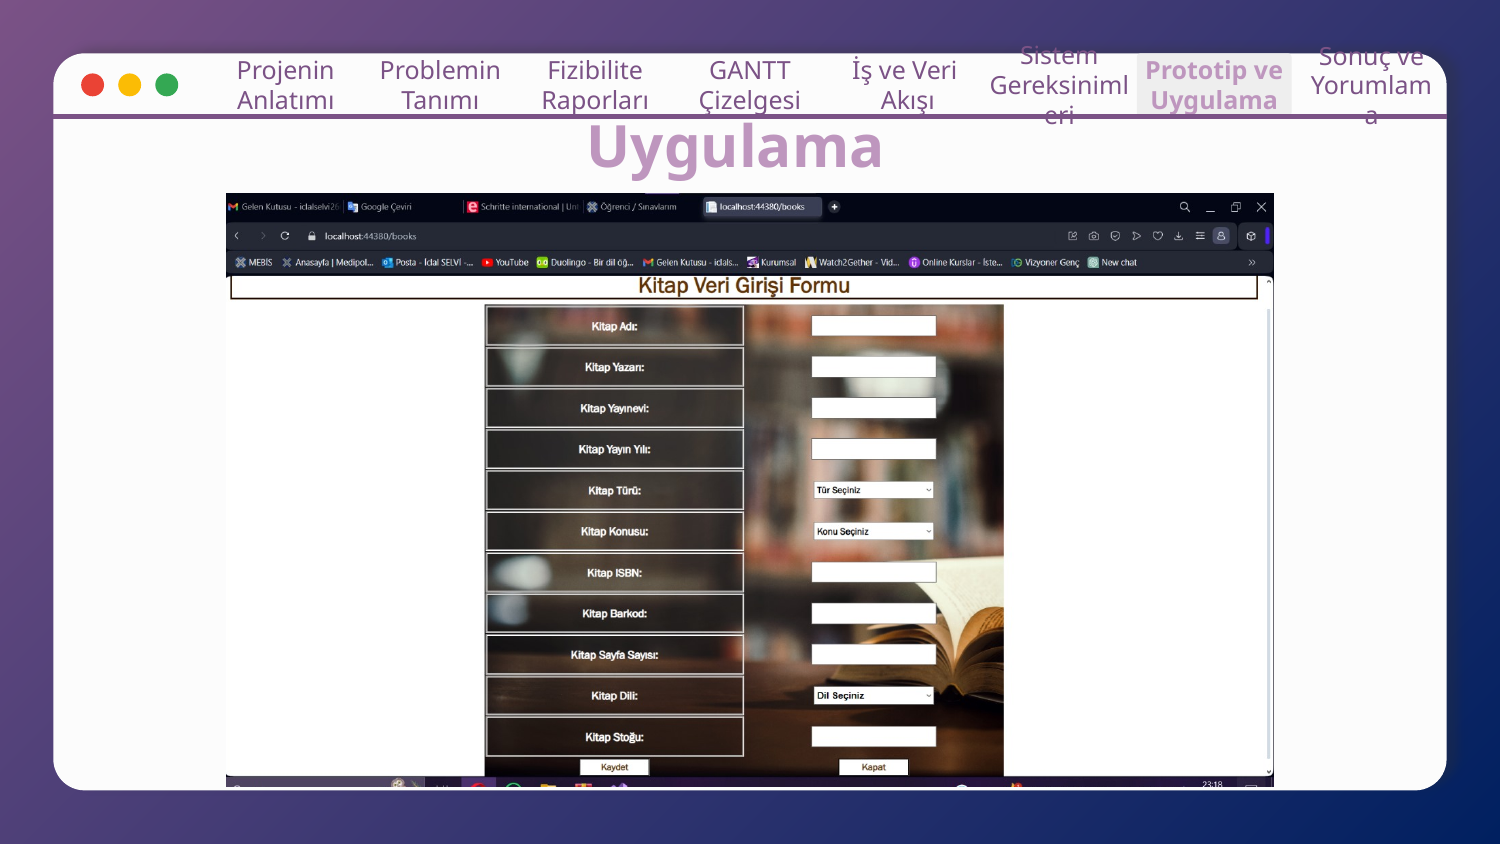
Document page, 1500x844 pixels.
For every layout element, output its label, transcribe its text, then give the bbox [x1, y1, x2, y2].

title Uygulama [419, 124, 1053, 191]
text_box Projenin Anlatımı [208, 53, 363, 114]
text_box Sonuç ve Yorumlama [1291, 53, 1461, 117]
text_box Prototip ve Uygulama [1136, 53, 1292, 114]
text_box İş ve Veri Akışı [827, 53, 982, 114]
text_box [80, 73, 179, 97]
text_box Sistem Gereksinimleri [982, 53, 1137, 114]
picture [225, 192, 1275, 787]
text_box Problemin Tanımı [363, 53, 518, 114]
text_box Fizibilite Raporları [517, 53, 672, 114]
text_box GANTT Çizelgesi [672, 53, 827, 114]
